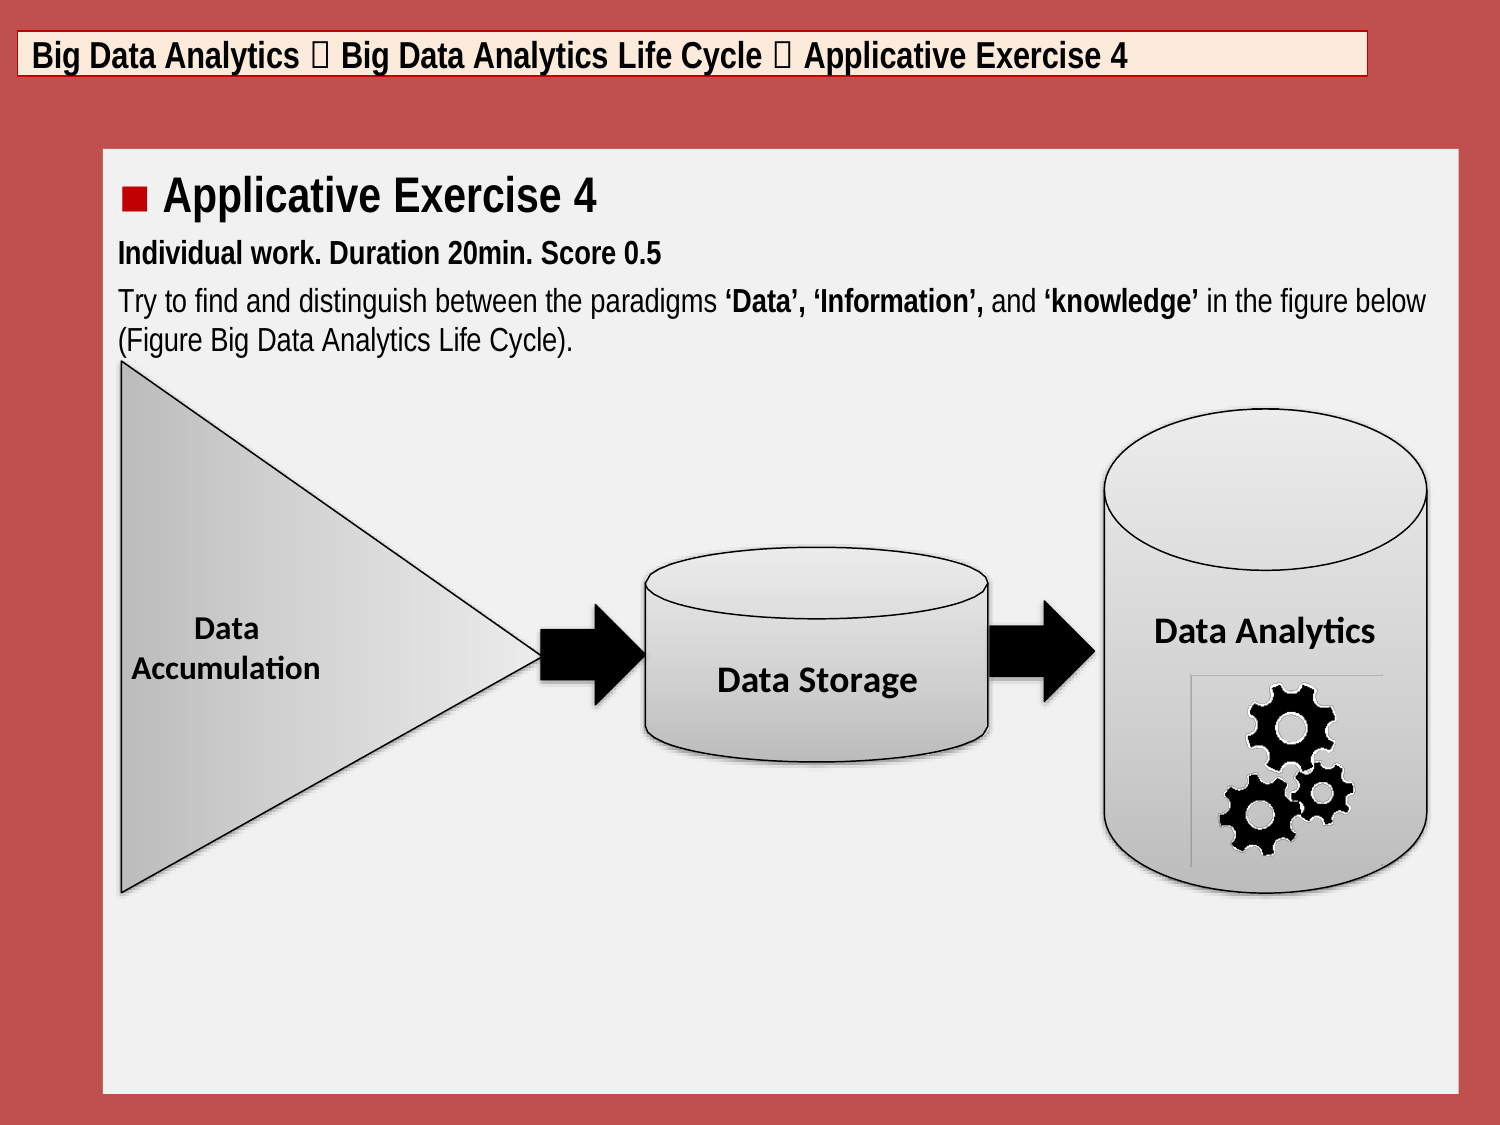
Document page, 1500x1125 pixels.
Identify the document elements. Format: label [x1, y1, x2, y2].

text_box [0, 0, 1500, 1125]
